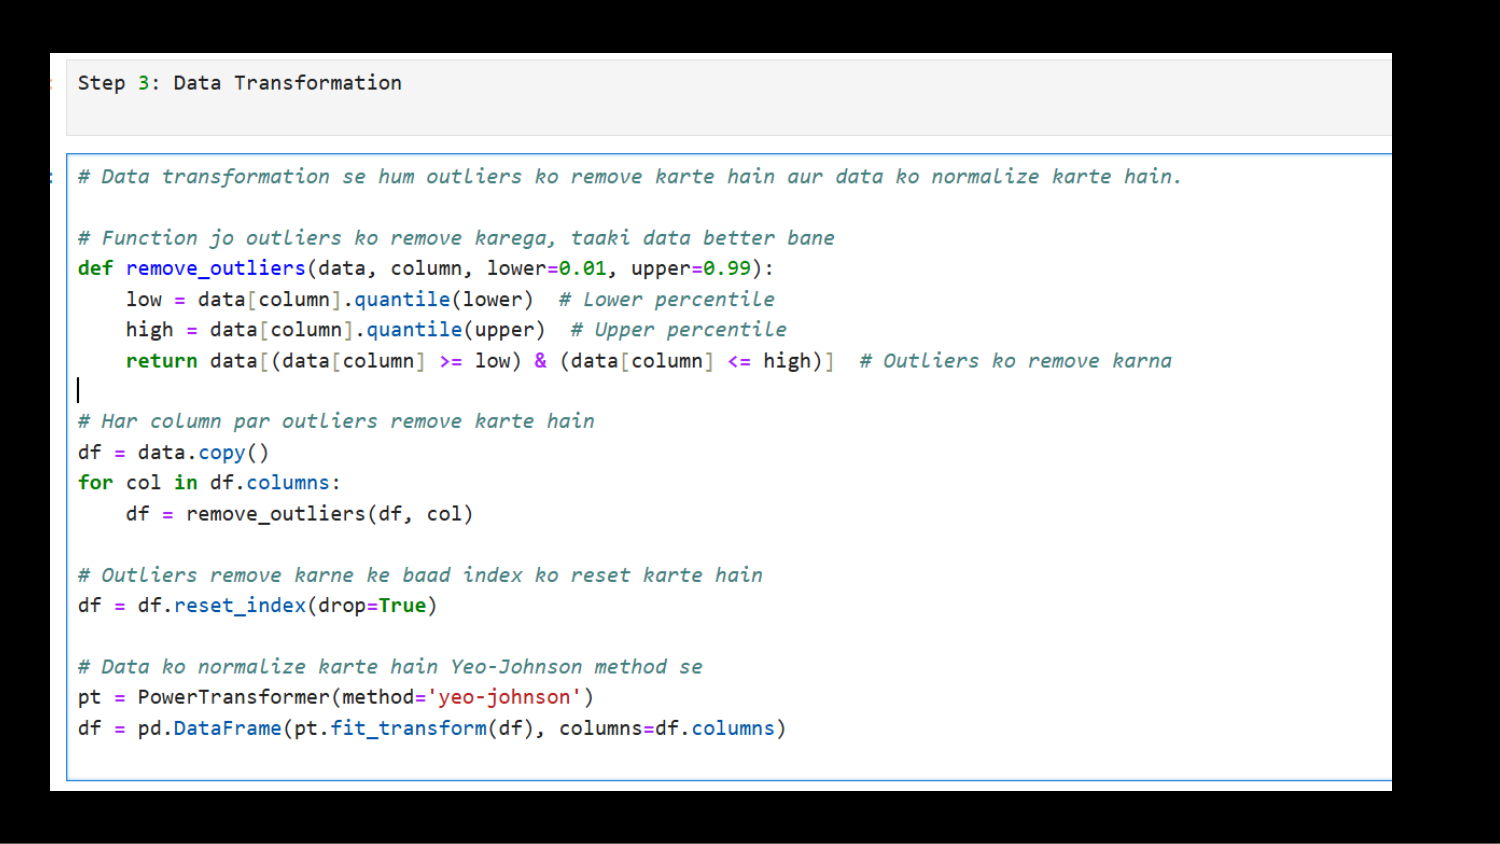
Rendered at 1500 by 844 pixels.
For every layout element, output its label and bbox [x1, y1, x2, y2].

picture [49, 52, 1392, 791]
